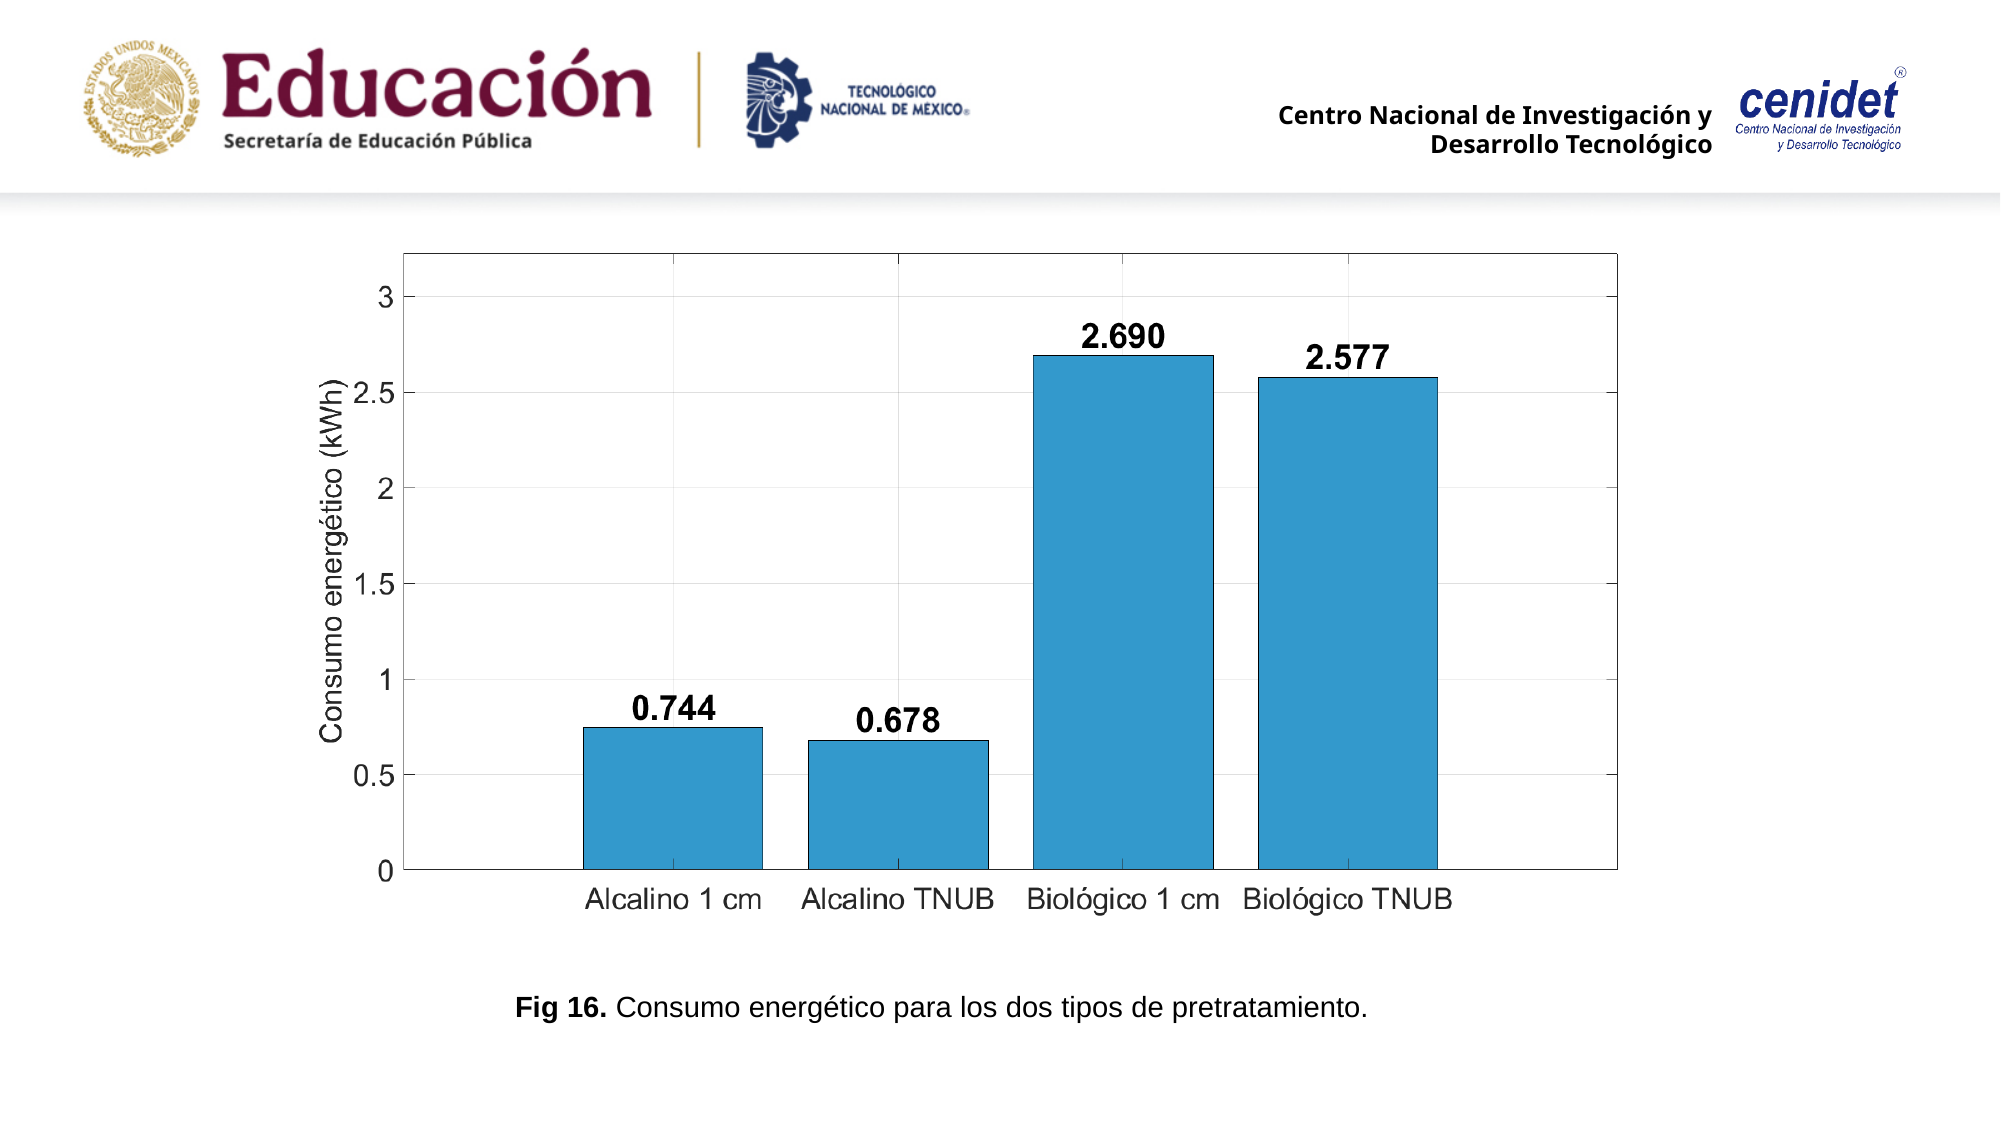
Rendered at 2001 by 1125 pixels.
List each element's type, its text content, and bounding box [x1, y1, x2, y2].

text_box Centro Nacional de Investigación y Desarrollo Tecnológico [1177, 91, 1727, 167]
picture [0, 0, 2001, 1125]
text_box Fig 16. Consumo energético para los dos tipos de pretratamiento. [500, 980, 1500, 1031]
